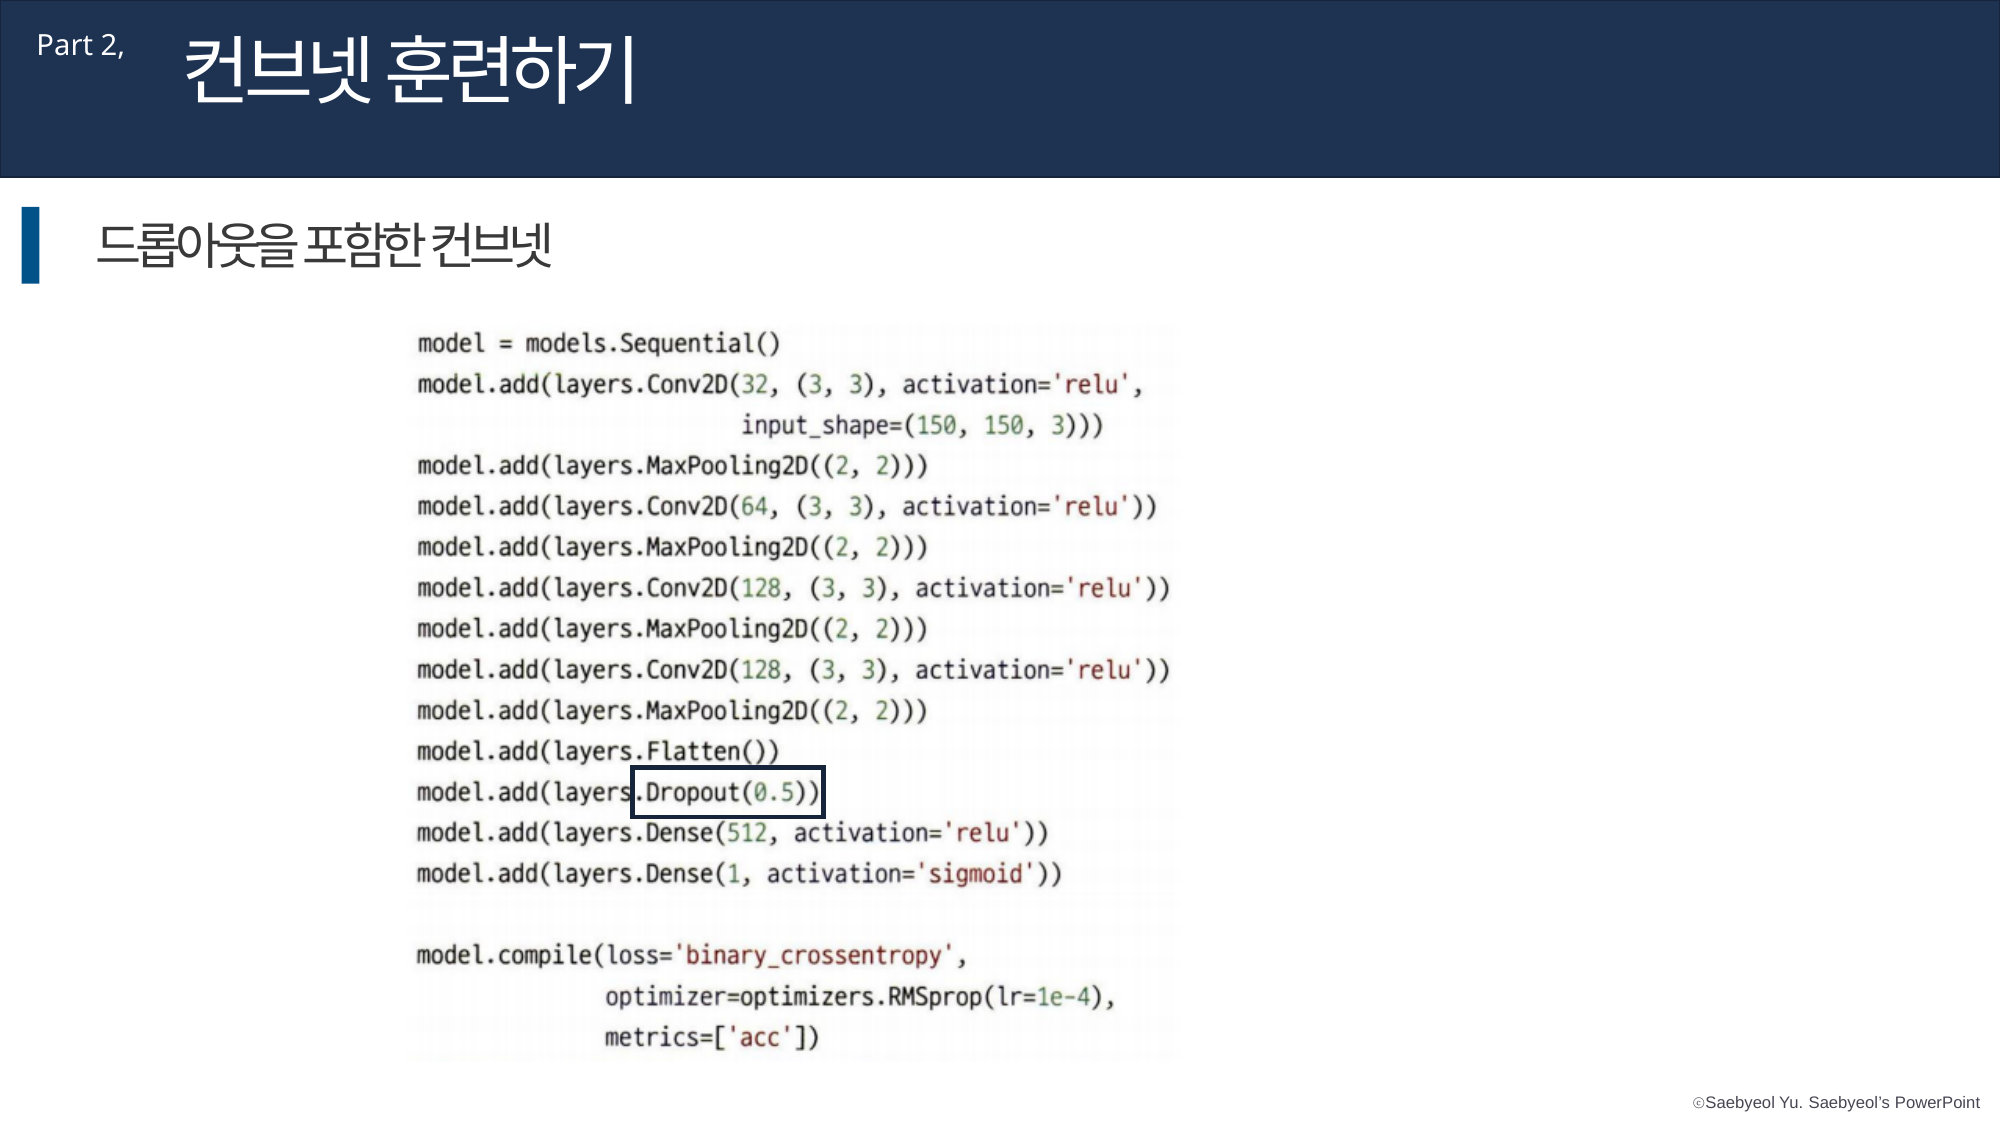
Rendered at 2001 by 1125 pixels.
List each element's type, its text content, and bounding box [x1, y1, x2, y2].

picture [406, 324, 1181, 1062]
text_box 컨브넷 훈련하기 [166, 16, 657, 122]
text_box 드롭아웃을 포함한 컨브넷 [81, 207, 570, 283]
text_box [0, 0, 2000, 178]
text_box [21, 206, 40, 285]
text_box Part 2, [21, 19, 148, 69]
